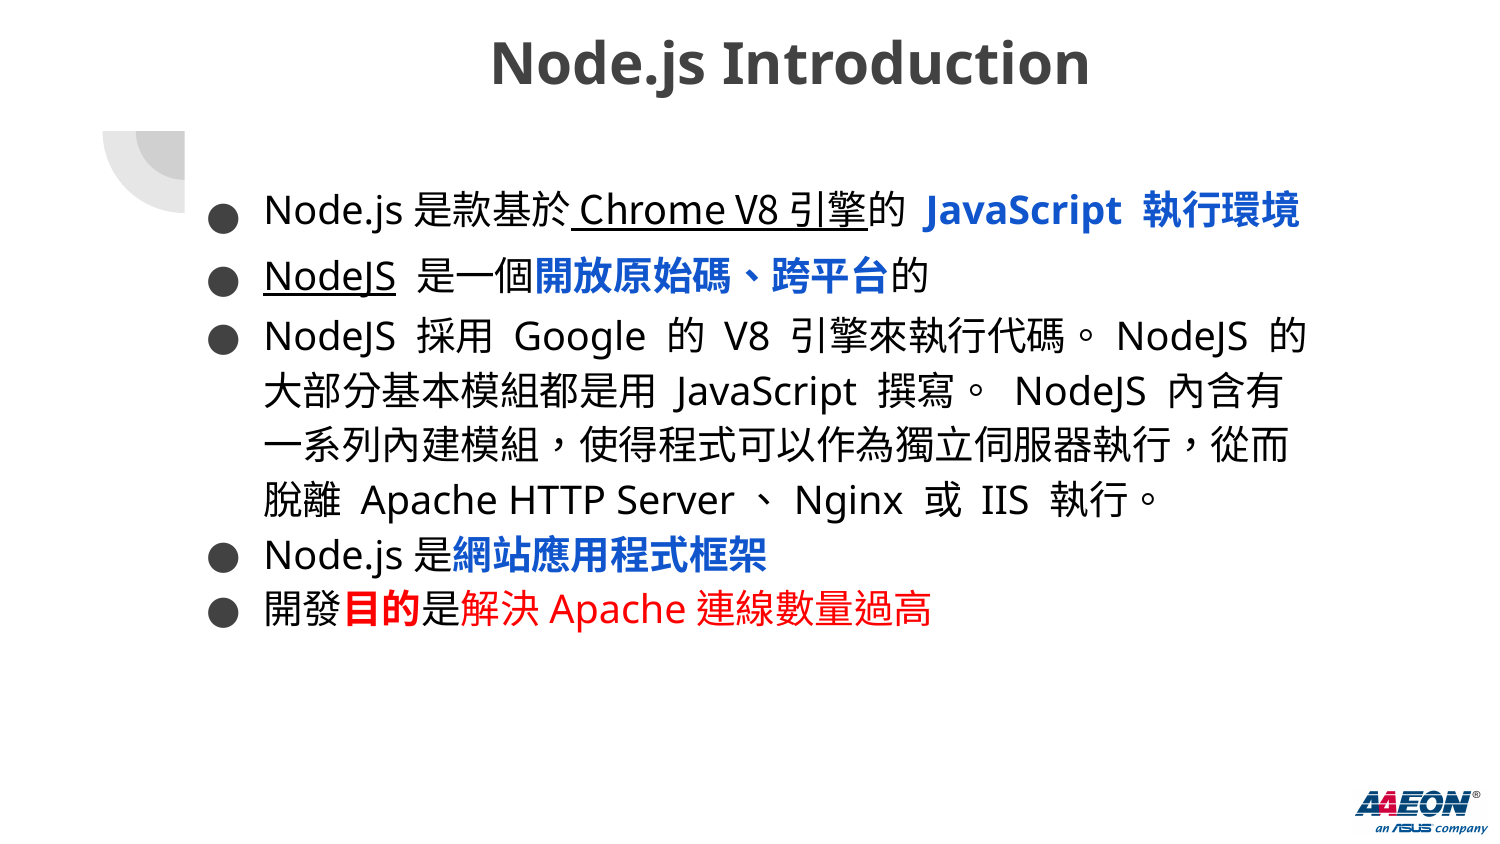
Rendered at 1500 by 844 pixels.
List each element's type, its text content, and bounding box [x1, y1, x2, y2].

list Node.js是款基於 Chrome V8 引擎的 JavaScript 執行環境 NodeJS 是一個開放原始碼、跨平台的 NodeJS 採用 Google 的 V8 引擎來執行代碼。NodeJS 的大部分基本模組都是用 JavaScript 撰寫。 NodeJS 內含有一系列內建模組，使得程式可以作為獨立伺服器執行，從而脫離 Apache HTTP Server、Nginx 或 IIS 執行。 Node.js是網站應用程式框架 開發目的是解決Apache連線數量過高 [173, 161, 1327, 808]
title Node.js Introduction [213, 11, 1368, 175]
picture [1352, 789, 1489, 836]
